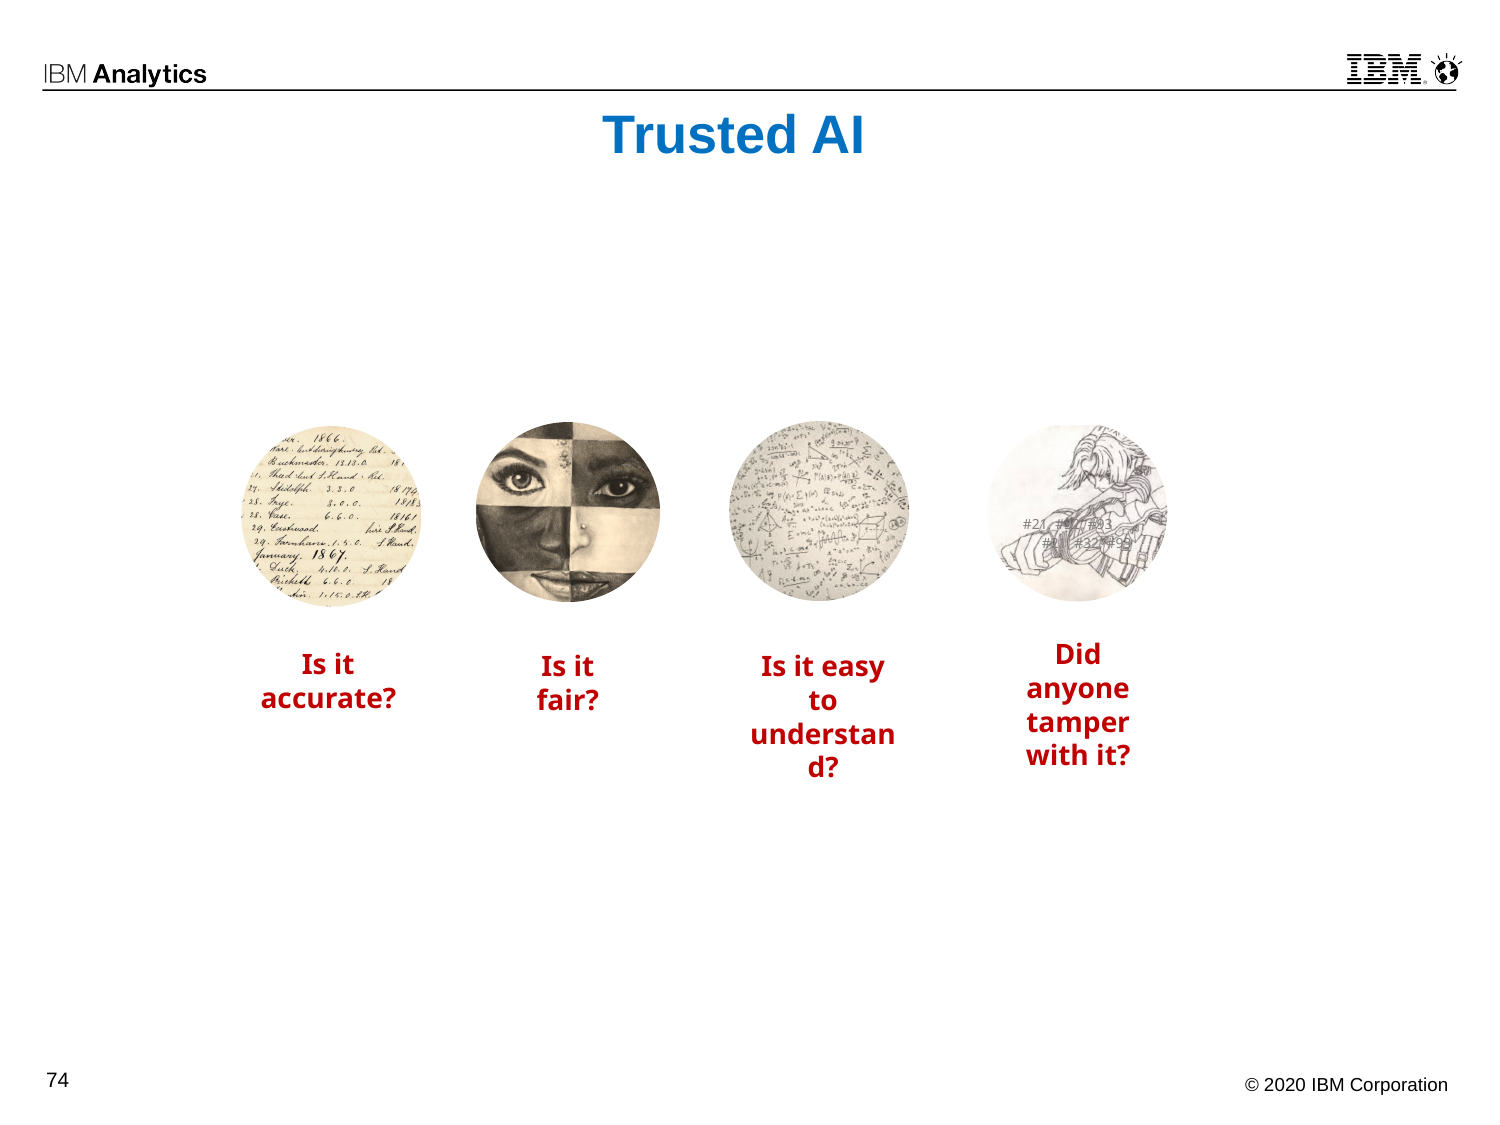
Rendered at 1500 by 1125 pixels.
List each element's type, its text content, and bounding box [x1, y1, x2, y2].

picture [987, 421, 1168, 602]
text_box Is it easy to understand? [729, 641, 918, 791]
picture [26, 46, 225, 102]
title Trusted AI [29, 91, 1455, 218]
picture [240, 426, 422, 607]
text_box Did anyone tamper with it? [990, 629, 1166, 779]
text_box Is it accurate? [217, 639, 447, 722]
text_box Is it fair? [497, 641, 638, 724]
picture [1336, 42, 1471, 94]
picture [728, 420, 910, 602]
picture [475, 421, 661, 603]
